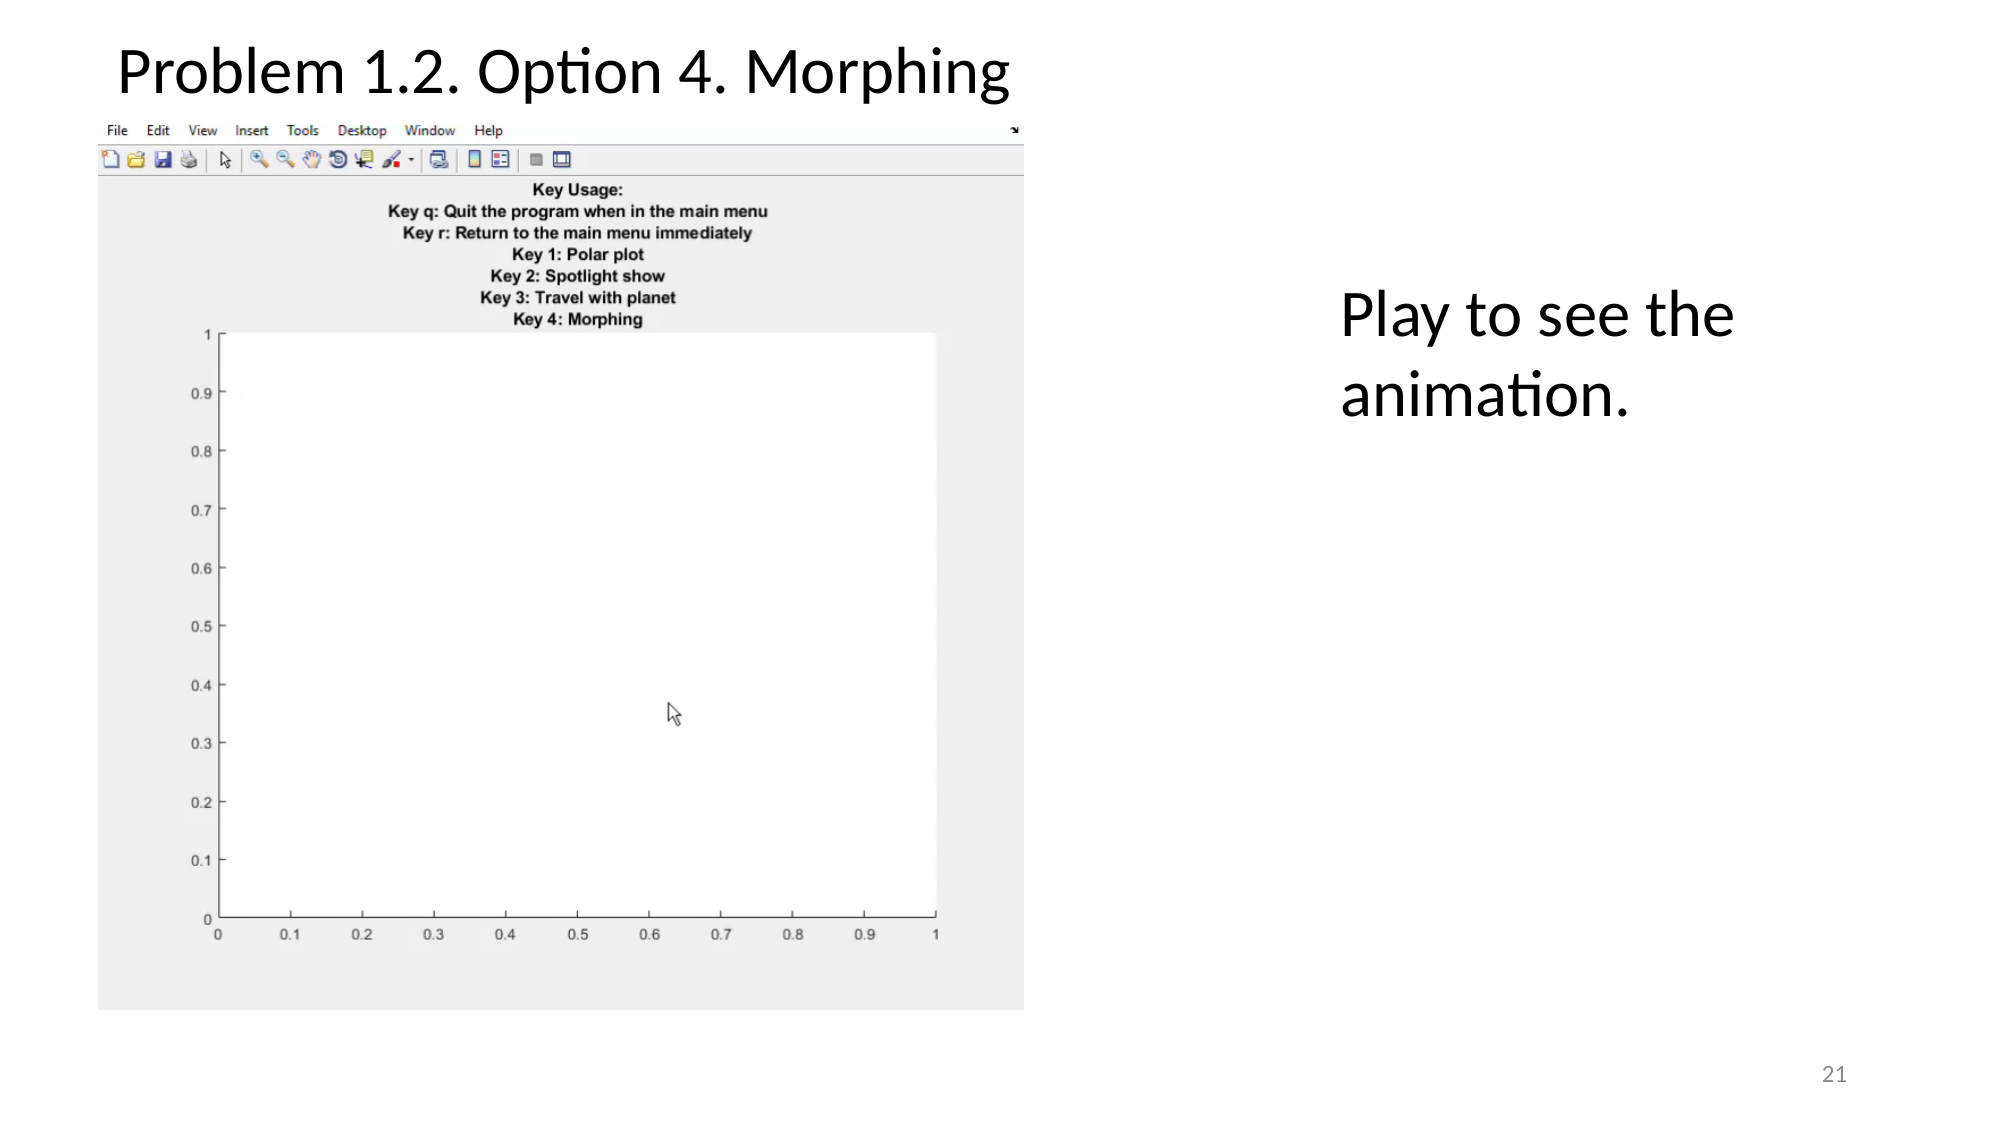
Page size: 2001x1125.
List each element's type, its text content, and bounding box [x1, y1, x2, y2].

slide_number 21 [1412, 1042, 1863, 1103]
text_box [97, 115, 1025, 1011]
text_box Play to see the animation. [1325, 262, 1821, 438]
text_box Problem 1.2. Option 4. Morphing [103, 19, 1027, 115]
